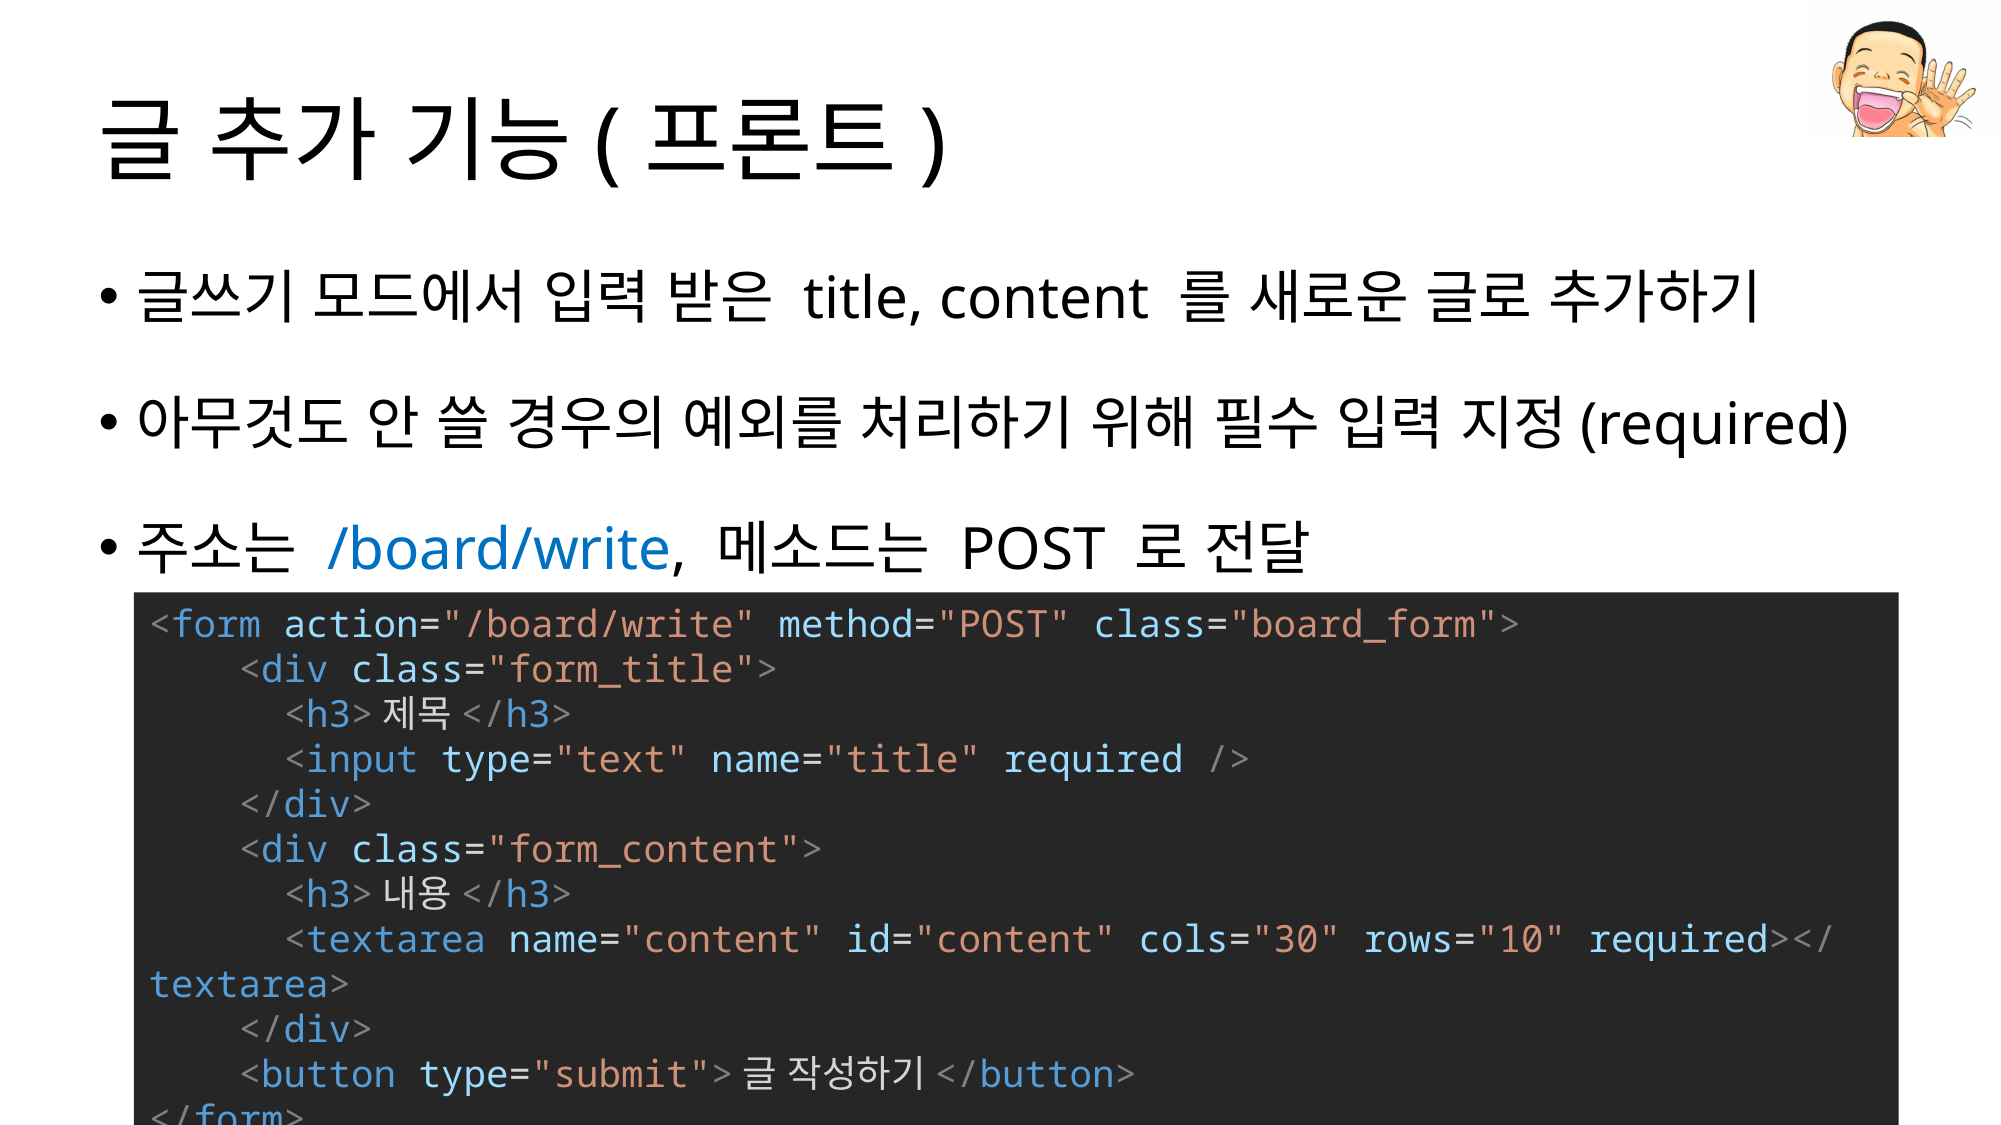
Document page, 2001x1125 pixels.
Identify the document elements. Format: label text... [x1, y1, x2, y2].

title 글 추가 기능(프론트) [83, 0, 1931, 218]
list 글쓰기 모드에서 입력 받은 title, content 를 새로운 글로 추가하기 아무것도 안 쓸 경우의 예외를 처리하기 위해 필수 입력 지정(required) 주소는 /board/write, 메소드는 POST 로 전달 [83, 218, 1931, 1074]
picture [1931, 0, 2000, 137]
text_box <form action="/board/write" method="POST" class="board_form"> <div class="form_title"> <h3>제목</h3> <input type="text" name="title" required /> </div> <div class="form_content"> <h3>내용</h3> <textarea name="content" id="content" cols="30" rows="10" required></textarea> </div> <button type="submit">글 작성하기</button> </form> [133, 592, 1899, 1125]
